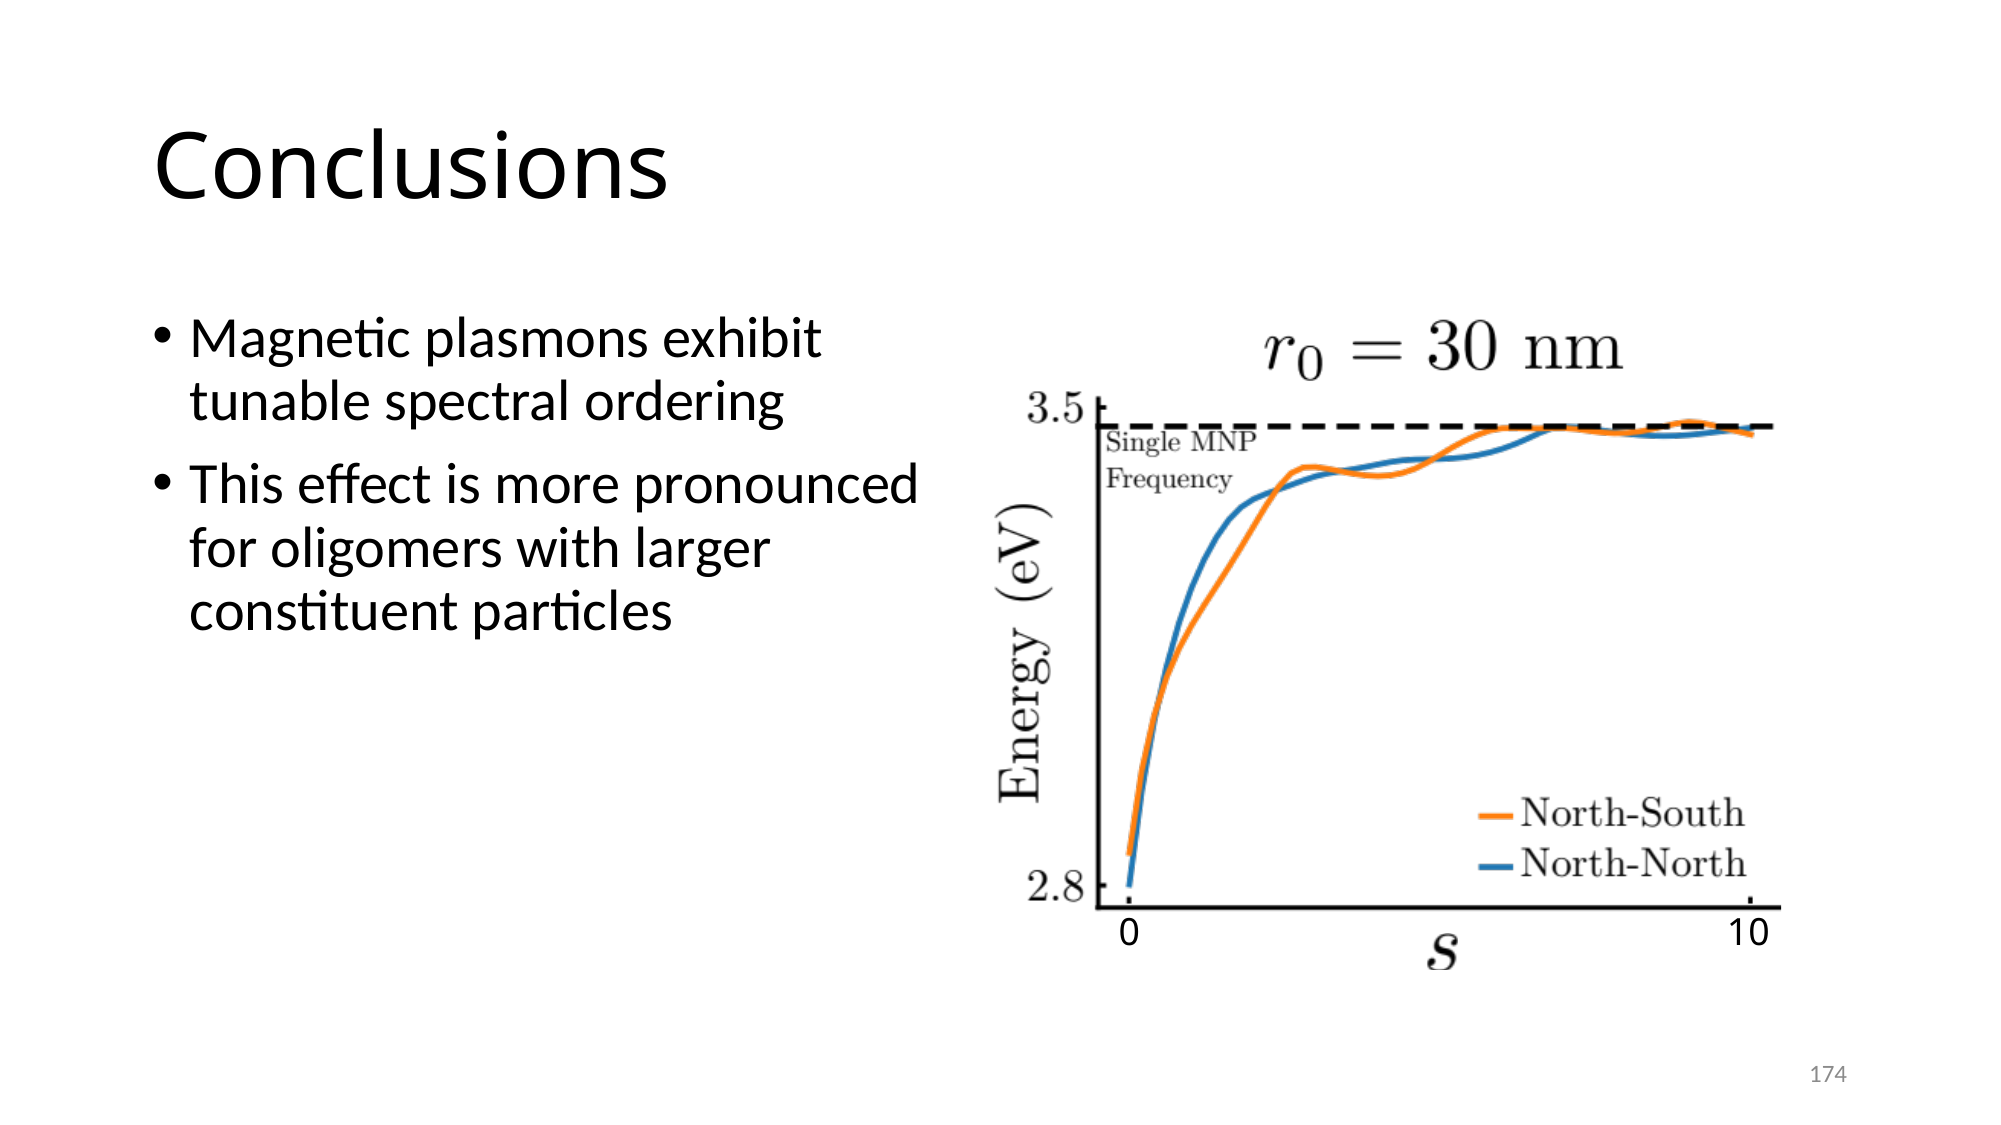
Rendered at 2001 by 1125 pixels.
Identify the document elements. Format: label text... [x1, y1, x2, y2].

picture [970, 317, 1782, 1003]
title Conclusions [137, 59, 1863, 278]
list Magnetic plasmons exhibit tunable spectral ordering This effect is more pronounced for oligomers with larger constituent particles [137, 299, 977, 1014]
slide_number 173 [1412, 1042, 1863, 1103]
